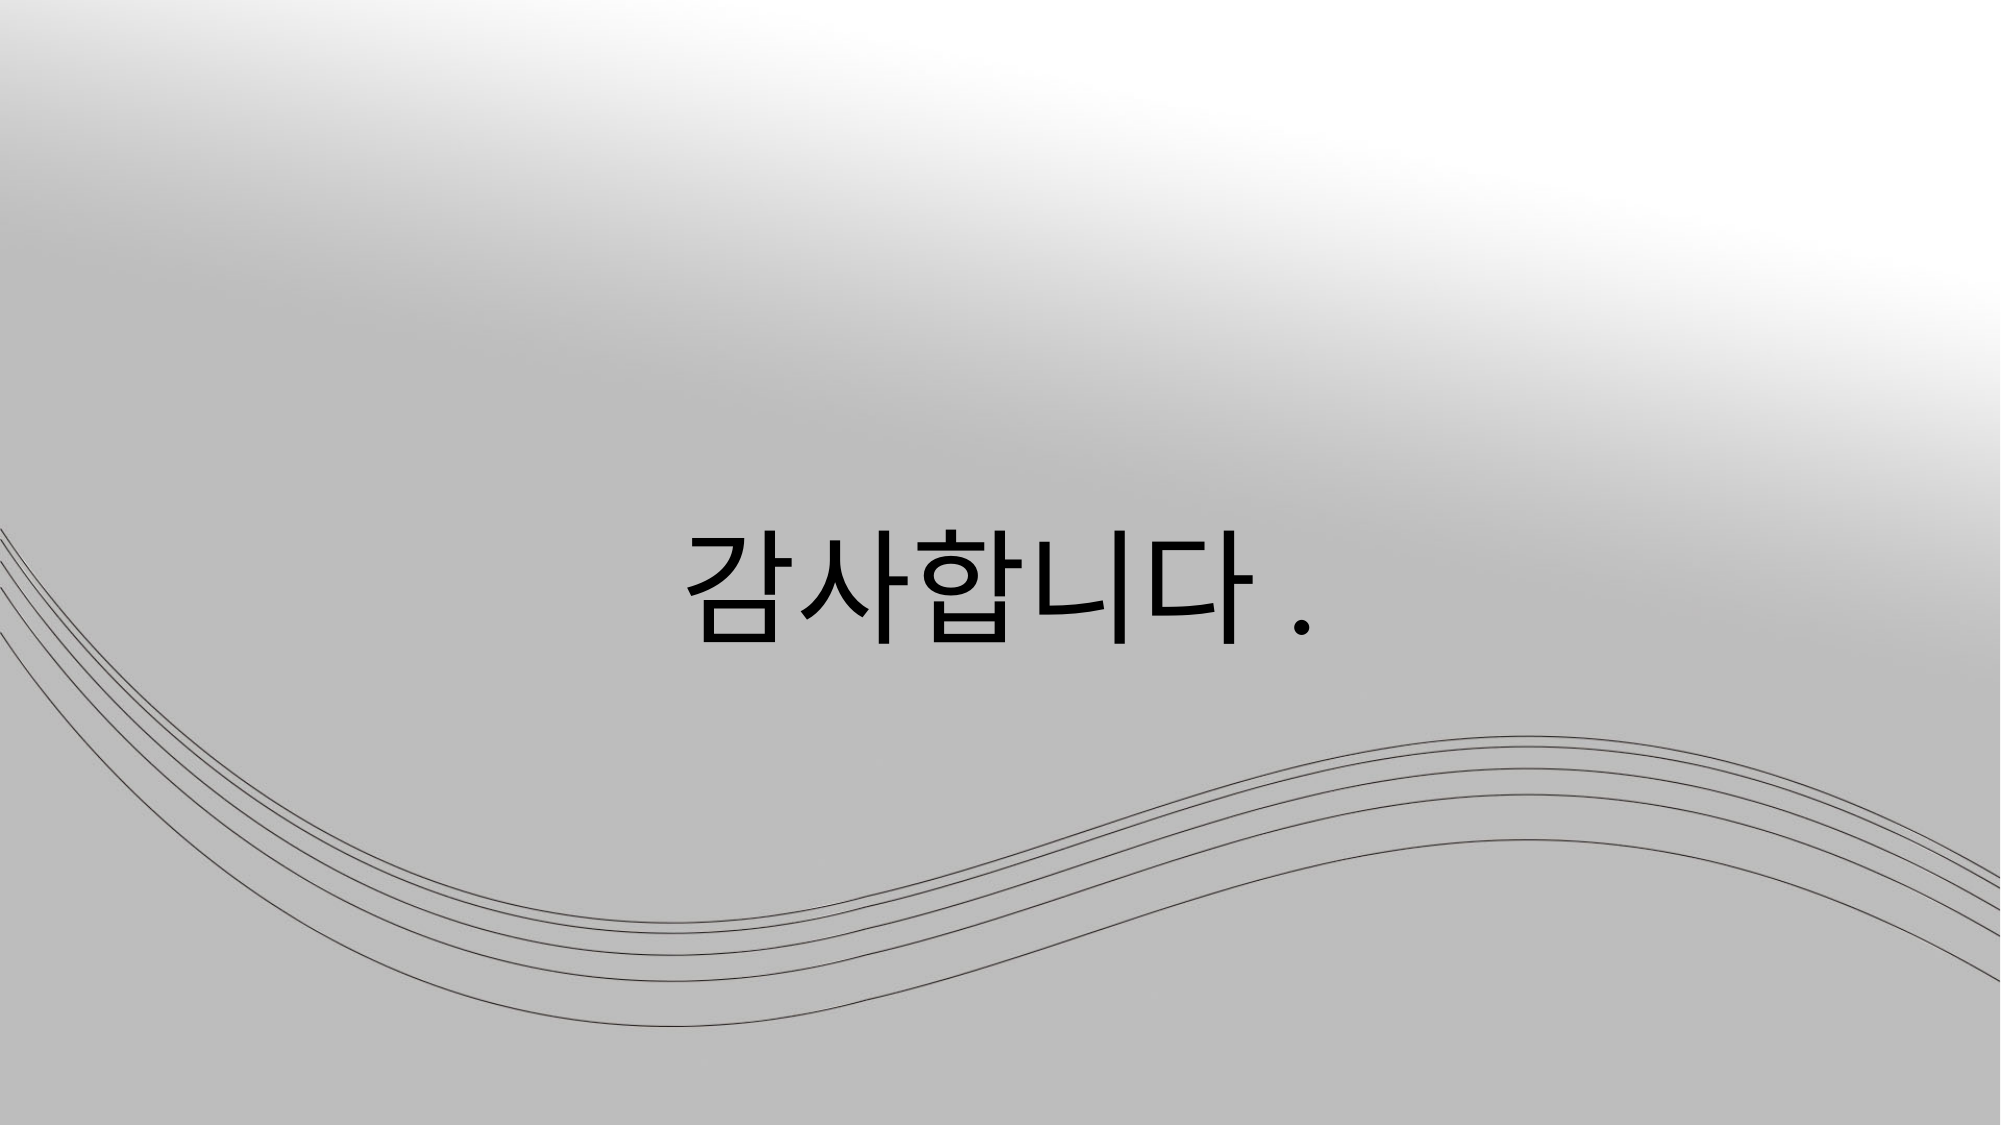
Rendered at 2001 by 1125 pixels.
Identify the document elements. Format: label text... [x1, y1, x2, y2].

picture [0, 0, 2001, 1125]
list 감사합니다. [137, 518, 1863, 940]
